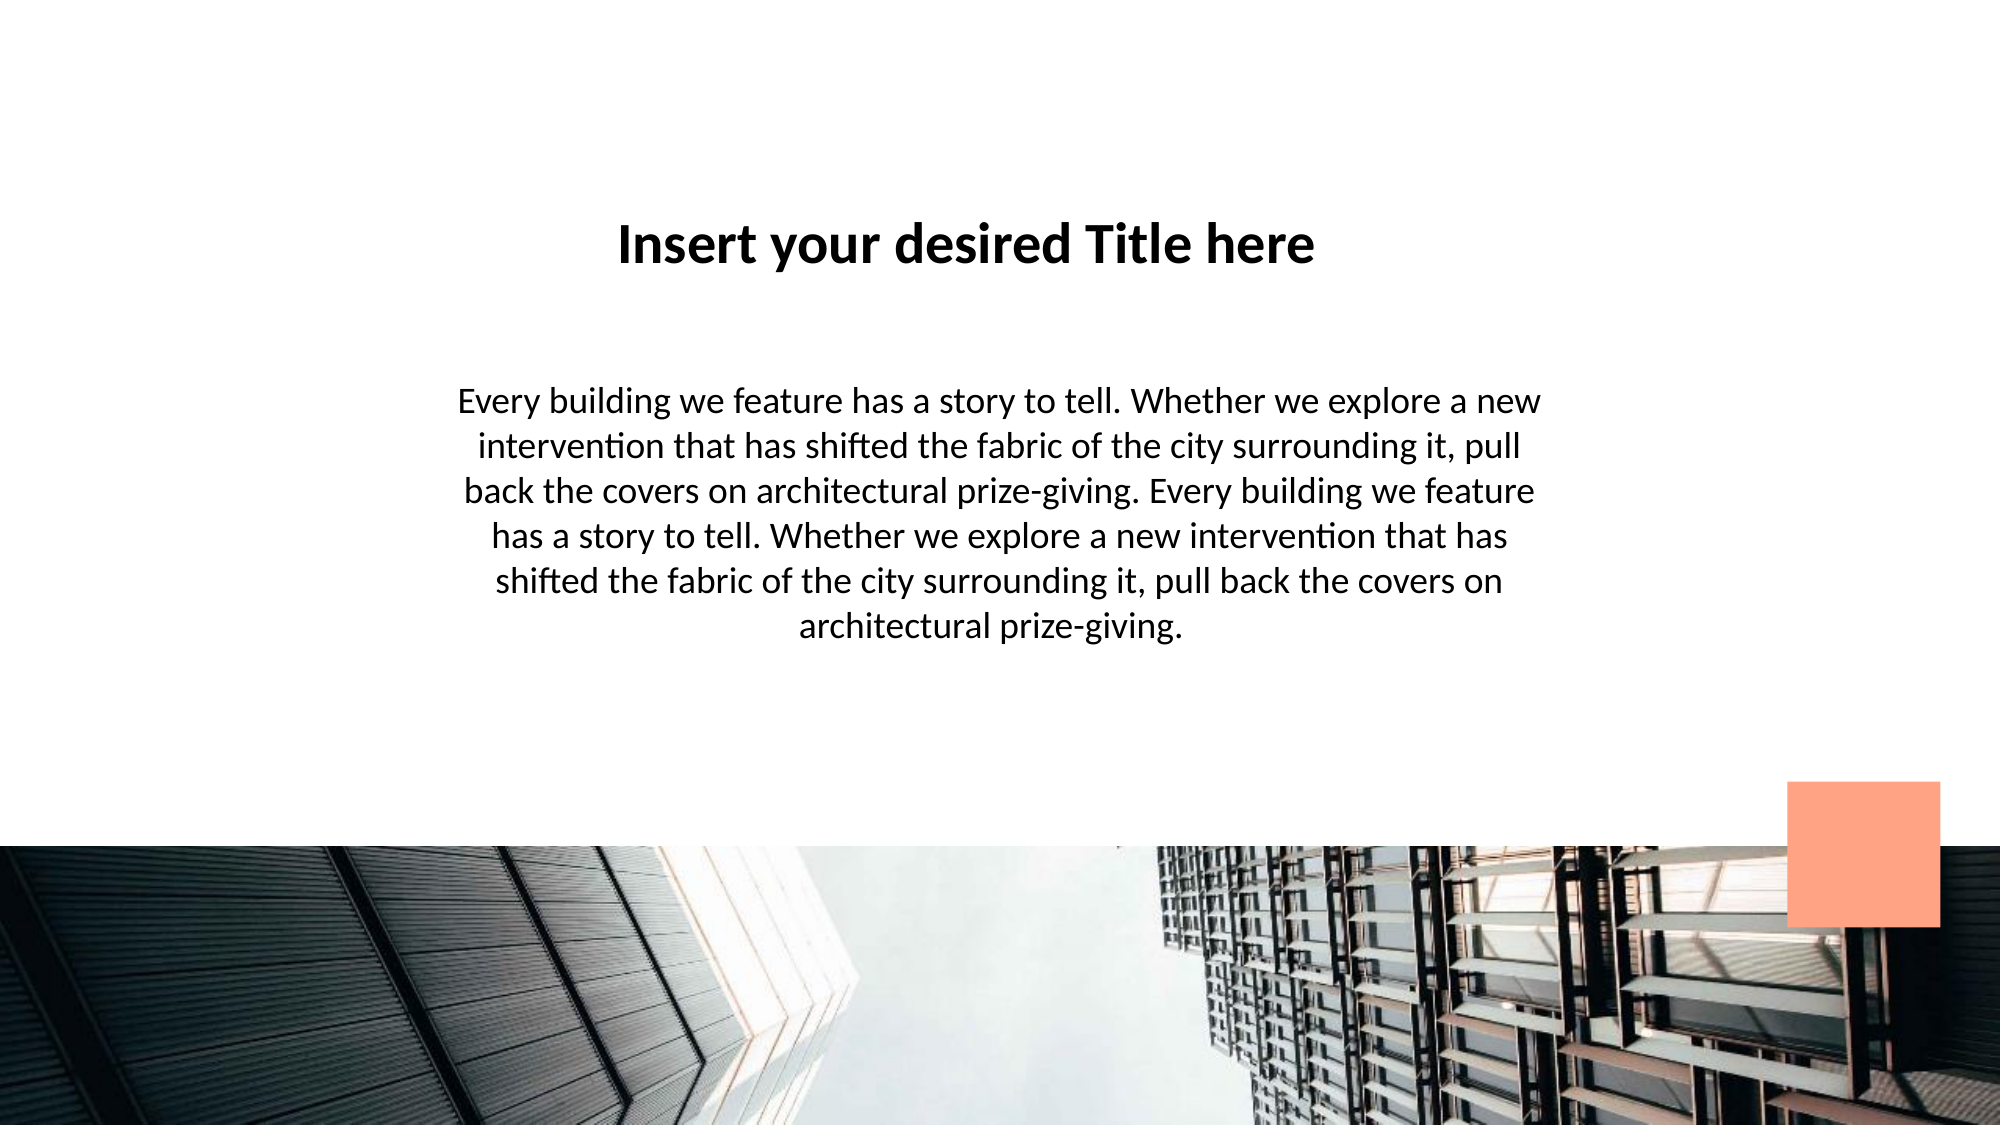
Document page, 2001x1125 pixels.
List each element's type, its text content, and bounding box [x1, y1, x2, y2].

text_box Every building we feature has a story to tell. Whether we explore a new intervention that has shifted the fabric of the city surrounding it, pull back the covers on architectural prize-giving. Every building we feature has a story to tell. Whether we explore a new intervention that has shifted the fabric of the city surrounding it, pull back the covers on architectural prize-giving. [426, 368, 1574, 671]
text_box [1786, 781, 1941, 846]
text_box Insert your desired Title here [100, 197, 1833, 266]
picture [0, 846, 2000, 1125]
